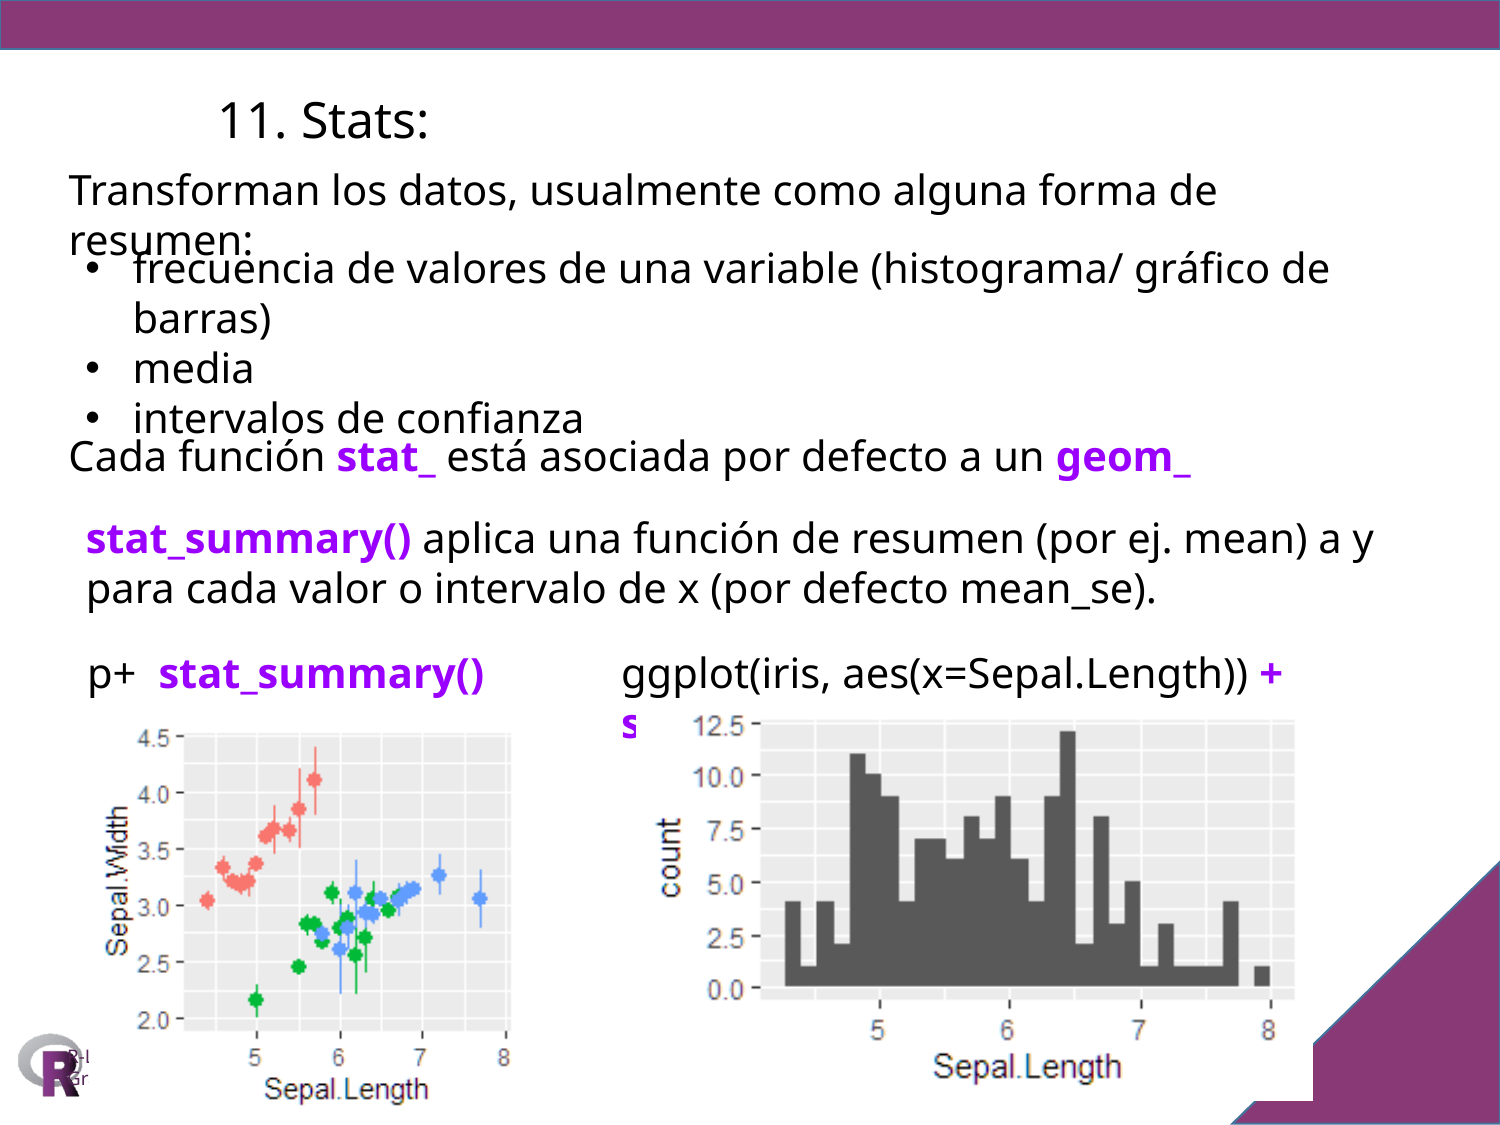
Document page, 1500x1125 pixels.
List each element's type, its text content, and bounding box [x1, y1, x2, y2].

text_box 11. Stats: [203, 80, 446, 156]
text_box [0, 0, 1500, 50]
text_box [10, 1017, 89, 1113]
text_box stat_summary() aplica una función de resumen (por ej. mean) a y para cada valor o intervalo de x (por defecto mean_se). [70, 504, 1425, 620]
text_box Cada función stat_ está asociada por defecto a un geom_ [53, 422, 1212, 488]
text_box p+ stat_summary() [72, 639, 500, 705]
text_box Transforman los datos, usualmente como alguna forma de resumen: [53, 156, 1380, 272]
text_box frecuencia de valores de una variable (histograma/ gráfico de barras) media intervalos de confianza [70, 234, 1425, 450]
picture [89, 720, 527, 1119]
text_box [1230, 860, 1500, 1125]
picture [636, 705, 1313, 1101]
text_box ggplot(iris, aes(x=Sepal.Length)) + stat_bin() [606, 639, 1467, 755]
